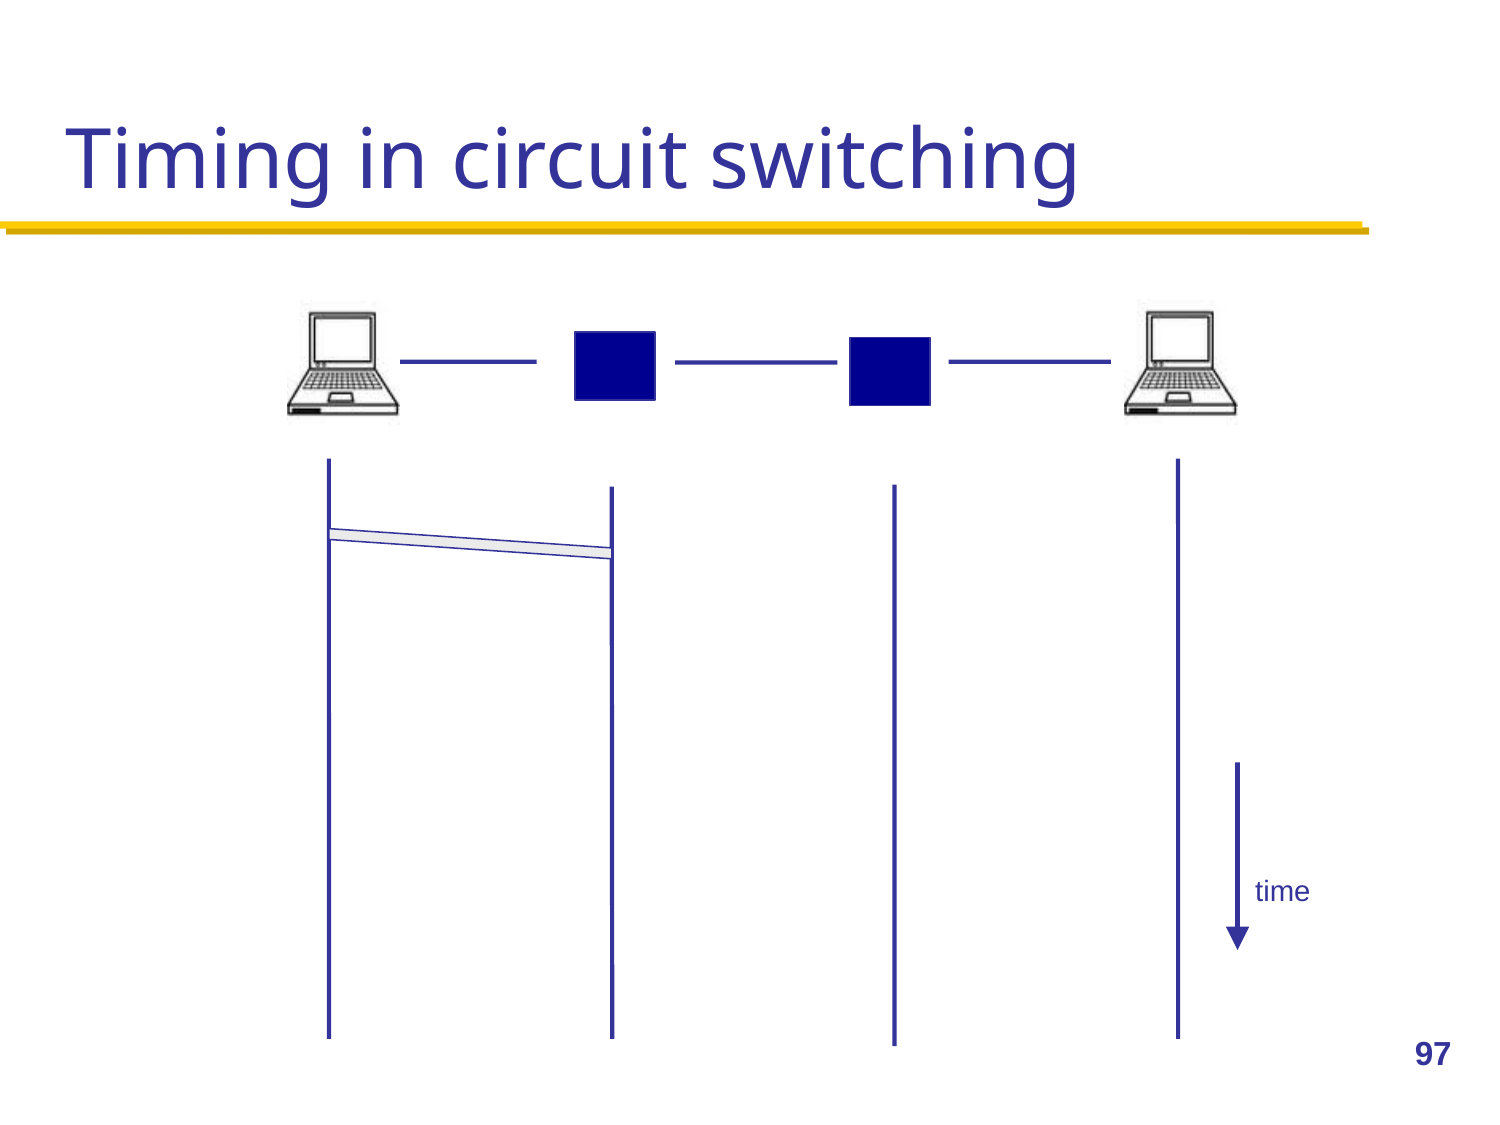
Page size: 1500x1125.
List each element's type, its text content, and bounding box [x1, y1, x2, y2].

text_box [1227, 762, 1248, 950]
text_box [328, 528, 612, 559]
picture [286, 300, 401, 426]
text_box time [1240, 864, 1326, 915]
title Timing in circuit switching [49, 24, 1451, 213]
slide_number 97 [1400, 1025, 1500, 1100]
text_box [574, 331, 656, 400]
picture [1124, 299, 1238, 425]
text_box [849, 337, 931, 406]
